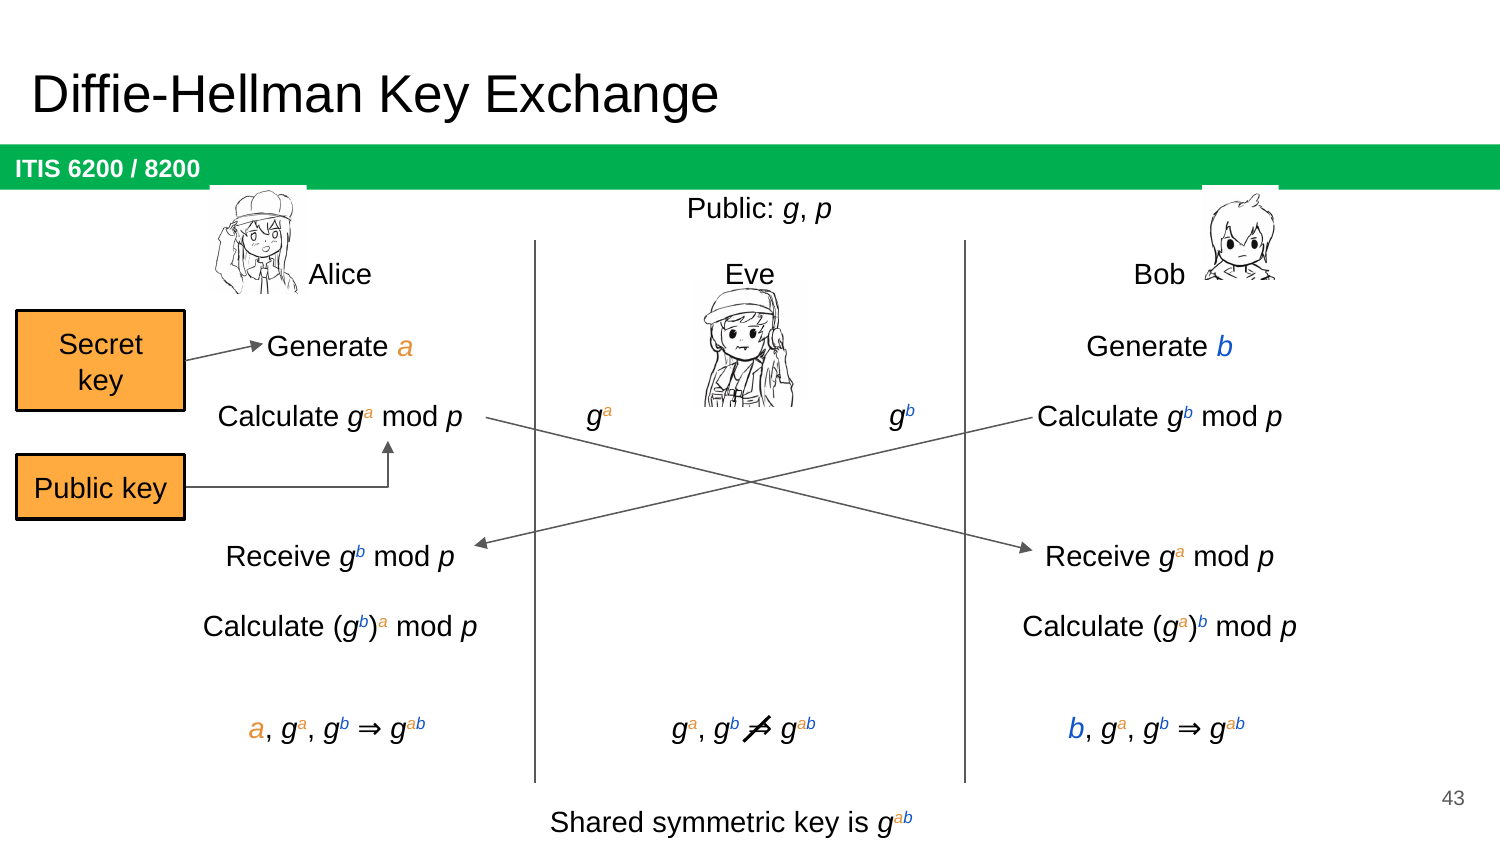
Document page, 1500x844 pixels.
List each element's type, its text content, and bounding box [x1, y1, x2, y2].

text_box a, ga, gb ⇒ gab [210, 694, 464, 760]
text_box b, ga, gb ⇒ gab [1029, 694, 1284, 760]
text_box Generate b Calculate gb mod p Receive ga mod p Calculate (ga)b mod p [1000, 312, 1320, 658]
text_box Generate a Calculate ga mod p Receive gb mod p Calculate (gb)a mod p [180, 312, 500, 658]
slide_number 43 [1389, 764, 1480, 830]
picture [209, 184, 307, 294]
text_box Bob [1093, 239, 1227, 305]
picture [693, 280, 807, 380]
picture [1201, 184, 1279, 280]
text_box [473, 380, 1033, 546]
text_box Shared symmetric key is gab [534, 788, 1182, 844]
text_box Secret key [16, 310, 185, 411]
text_box Public key [16, 454, 185, 520]
title Diffie-Hellman Key Exchange [16, 44, 1415, 139]
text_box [616, 693, 872, 761]
text_box Eve [683, 240, 817, 305]
text_box Public: g, p [663, 174, 856, 240]
text_box Alice [273, 239, 407, 305]
